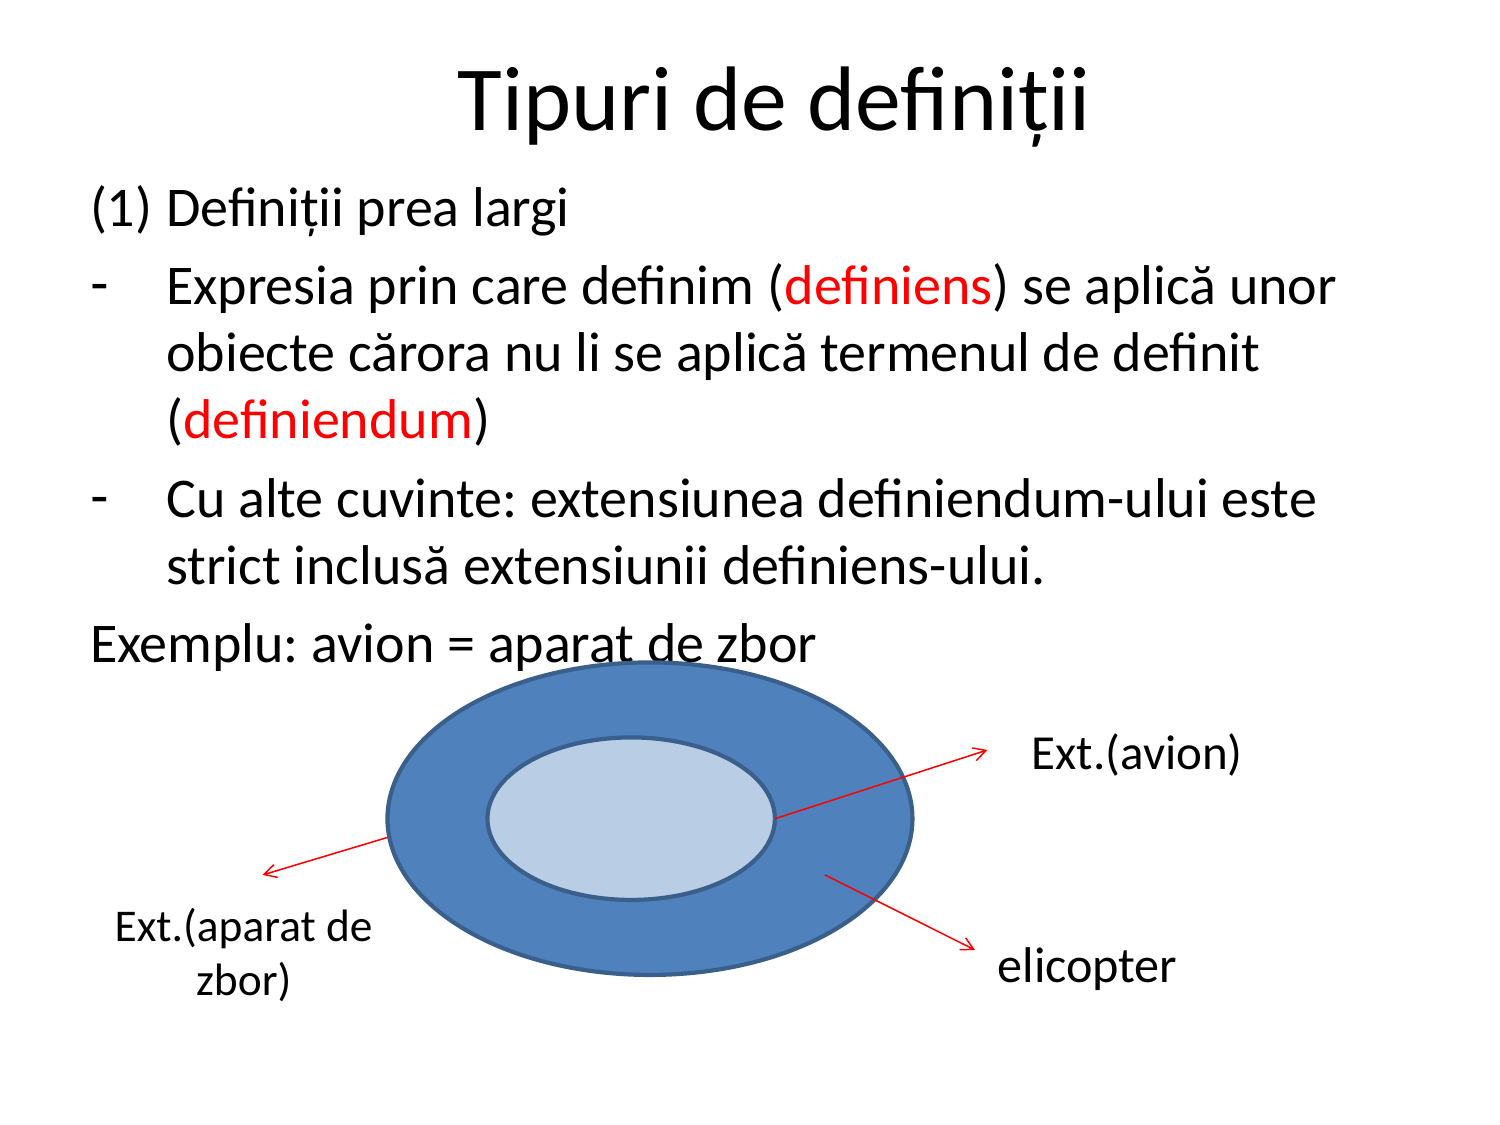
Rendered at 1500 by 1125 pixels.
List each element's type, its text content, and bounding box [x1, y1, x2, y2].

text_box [824, 874, 976, 951]
text_box Ext.(aparat de zbor) [87, 887, 400, 1013]
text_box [262, 837, 388, 876]
text_box [485, 735, 777, 903]
text_box Tipuri de definiții [99, 0, 1450, 188]
text_box elicopter [950, 924, 1225, 1000]
text_box [385, 660, 915, 978]
list Definiții prea largi Expresia prin care definim (definiens) se aplică unor obiecte cărora nu li se aplică termenul de definit (definiendum) Cu alte cuvinte: extensiunea definiendum-ului este strict inclusă extensiunii definiens-ului. Exemplu: avion = aparat de zbor [75, 162, 1425, 688]
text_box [774, 749, 988, 819]
title Ext.(avion) [999, 712, 1275, 788]
